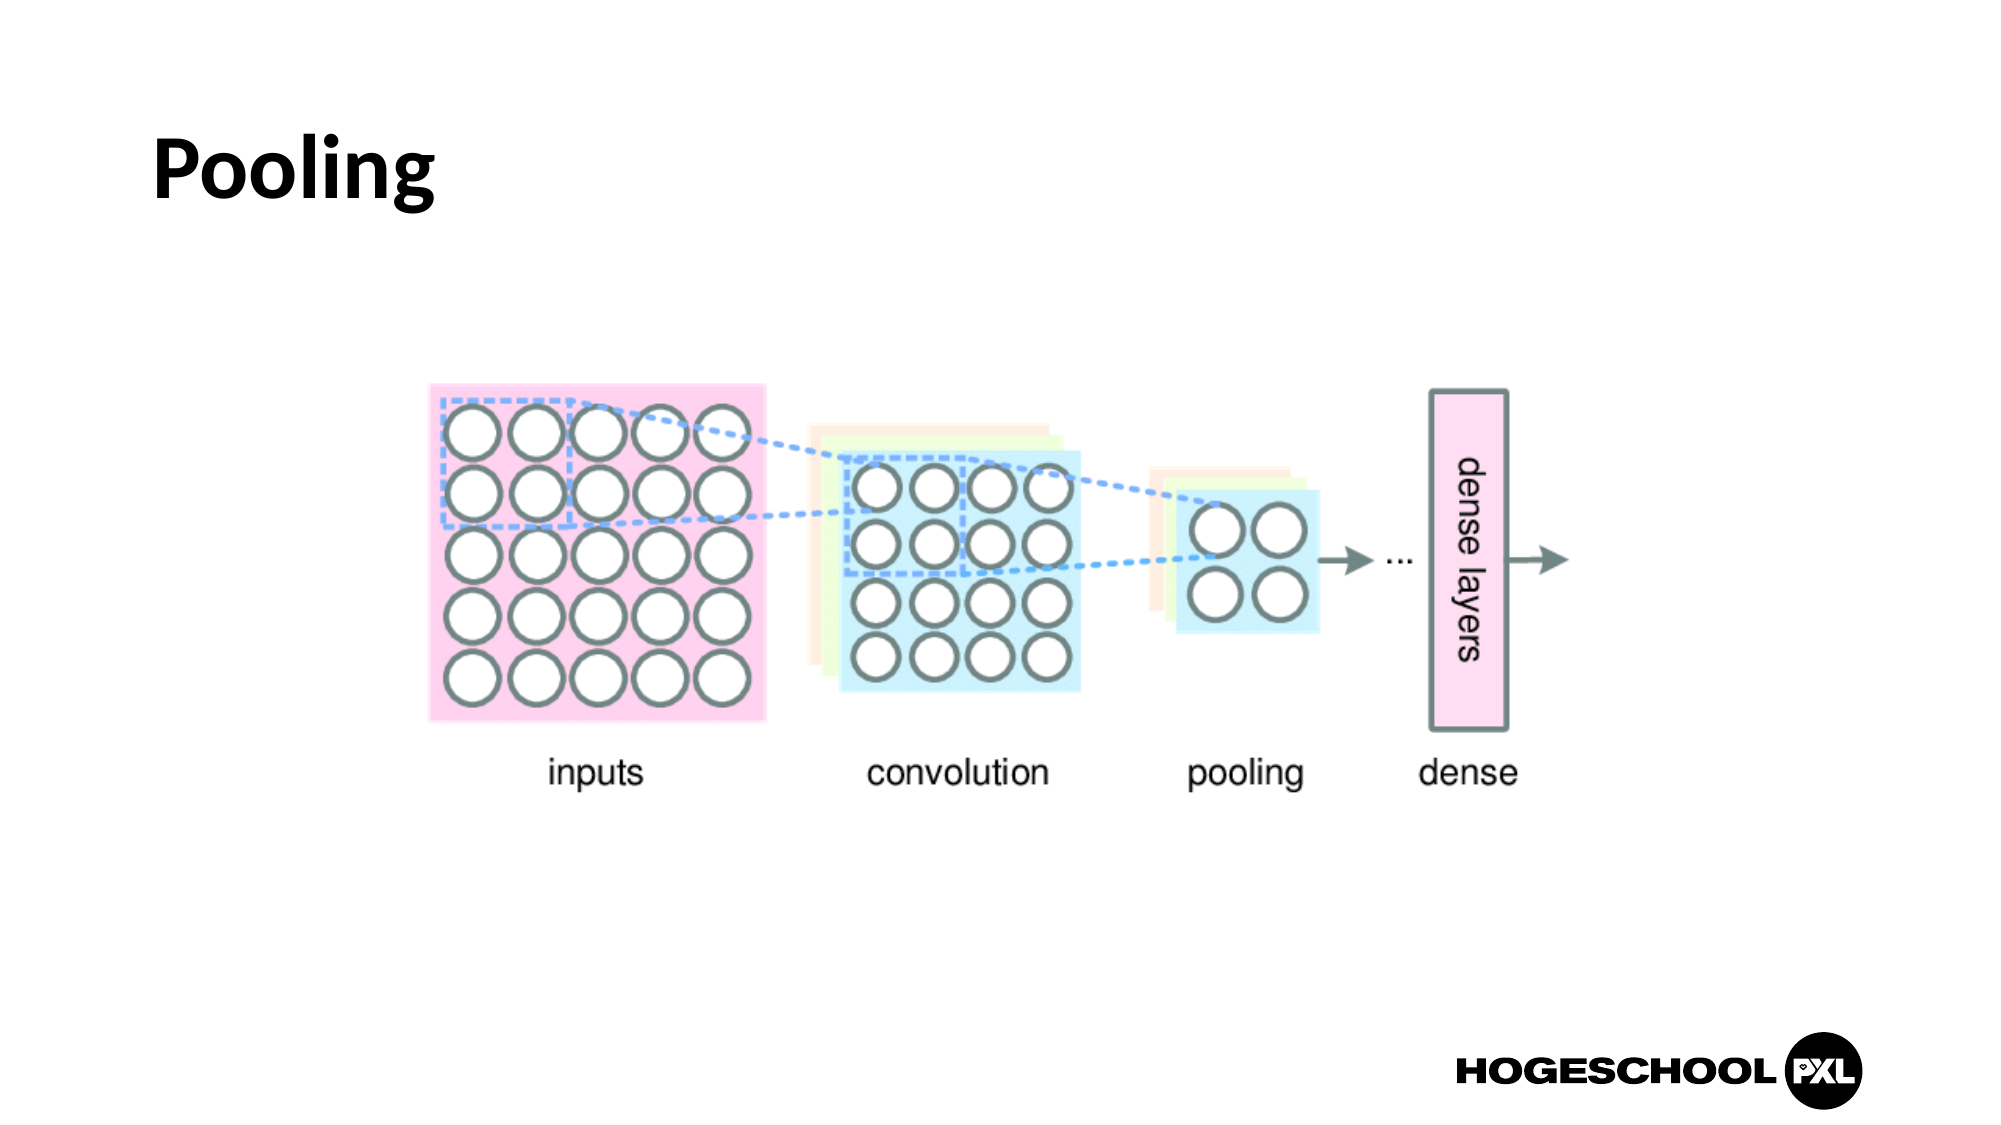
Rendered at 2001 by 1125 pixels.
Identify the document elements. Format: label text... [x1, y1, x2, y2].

picture [409, 346, 1591, 816]
title Pooling [137, 59, 1863, 278]
